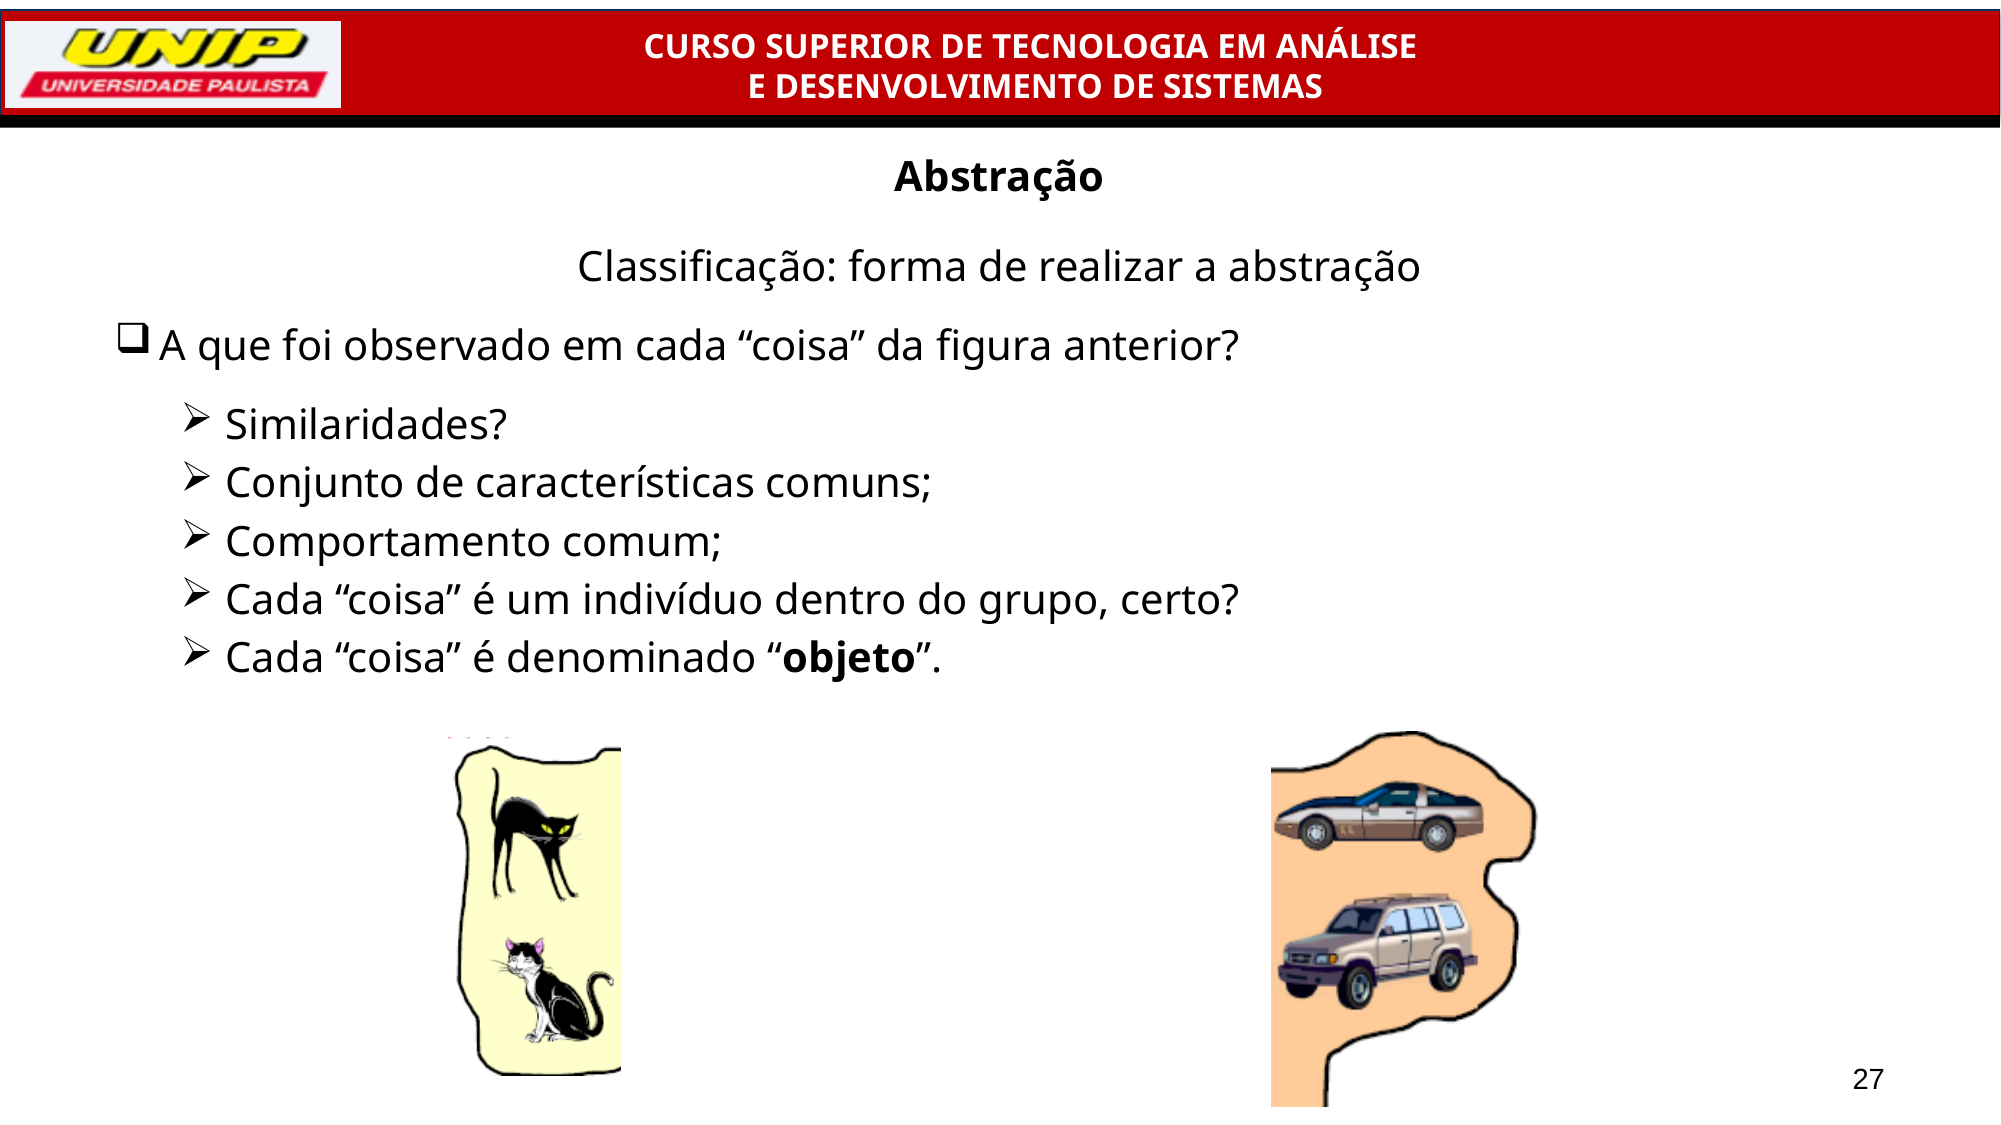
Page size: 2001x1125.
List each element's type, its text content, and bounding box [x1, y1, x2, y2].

picture [1271, 731, 1544, 1107]
picture [5, 21, 341, 108]
slide_number 27 [1548, 1024, 1900, 1103]
title Abstração [99, 62, 1900, 231]
picture [444, 737, 621, 1076]
list Classificação: forma de realizar a abstração A que foi observado em cada “coisa” da figura anterior? Similaridades? Conjunto de características comuns; Comportamento comum; Cada “coisa” é um indivíduo dentro do grupo, certo? Cada “coisa” é denominado “objeto”. [99, 231, 1900, 988]
